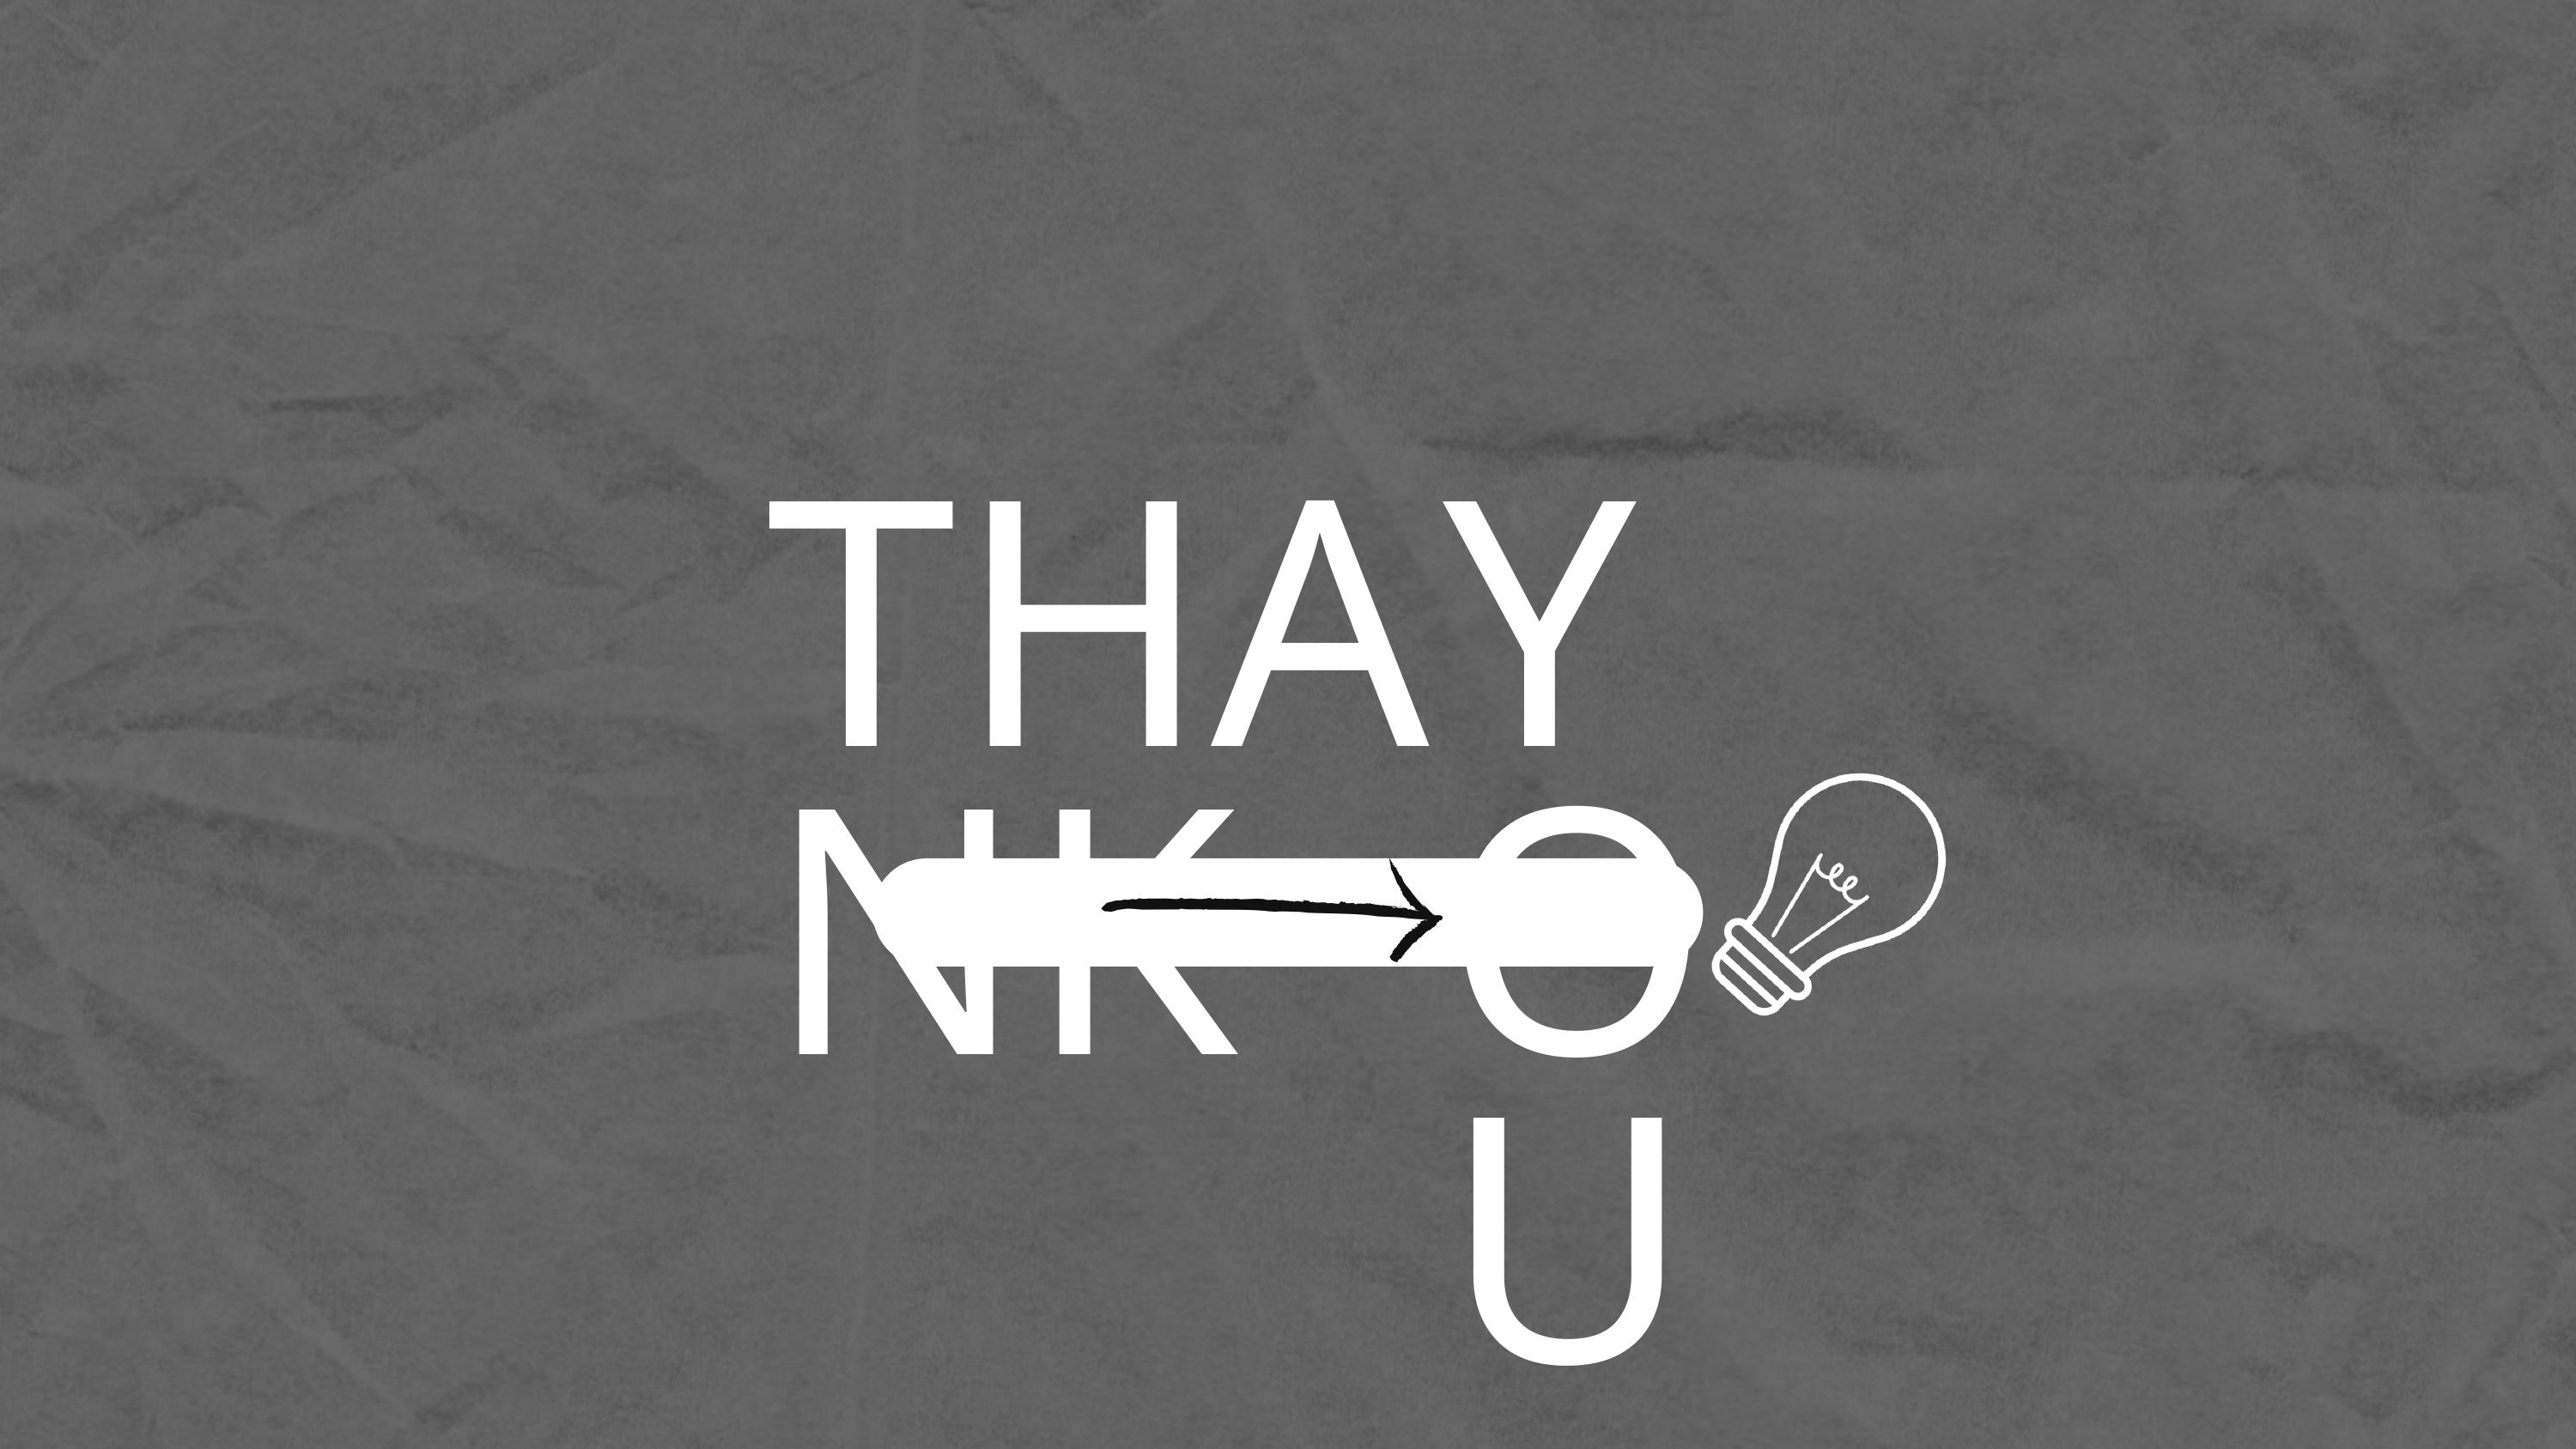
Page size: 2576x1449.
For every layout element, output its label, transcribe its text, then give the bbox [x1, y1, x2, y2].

text_box [0, 0, 2576, 1449]
text_box THANK [766, 506, 1443, 1124]
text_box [872, 858, 1686, 967]
text_box YOU [1443, 973, 1880, 1432]
text_box YOU [1443, 506, 1880, 857]
picture [1647, 636, 2082, 1101]
